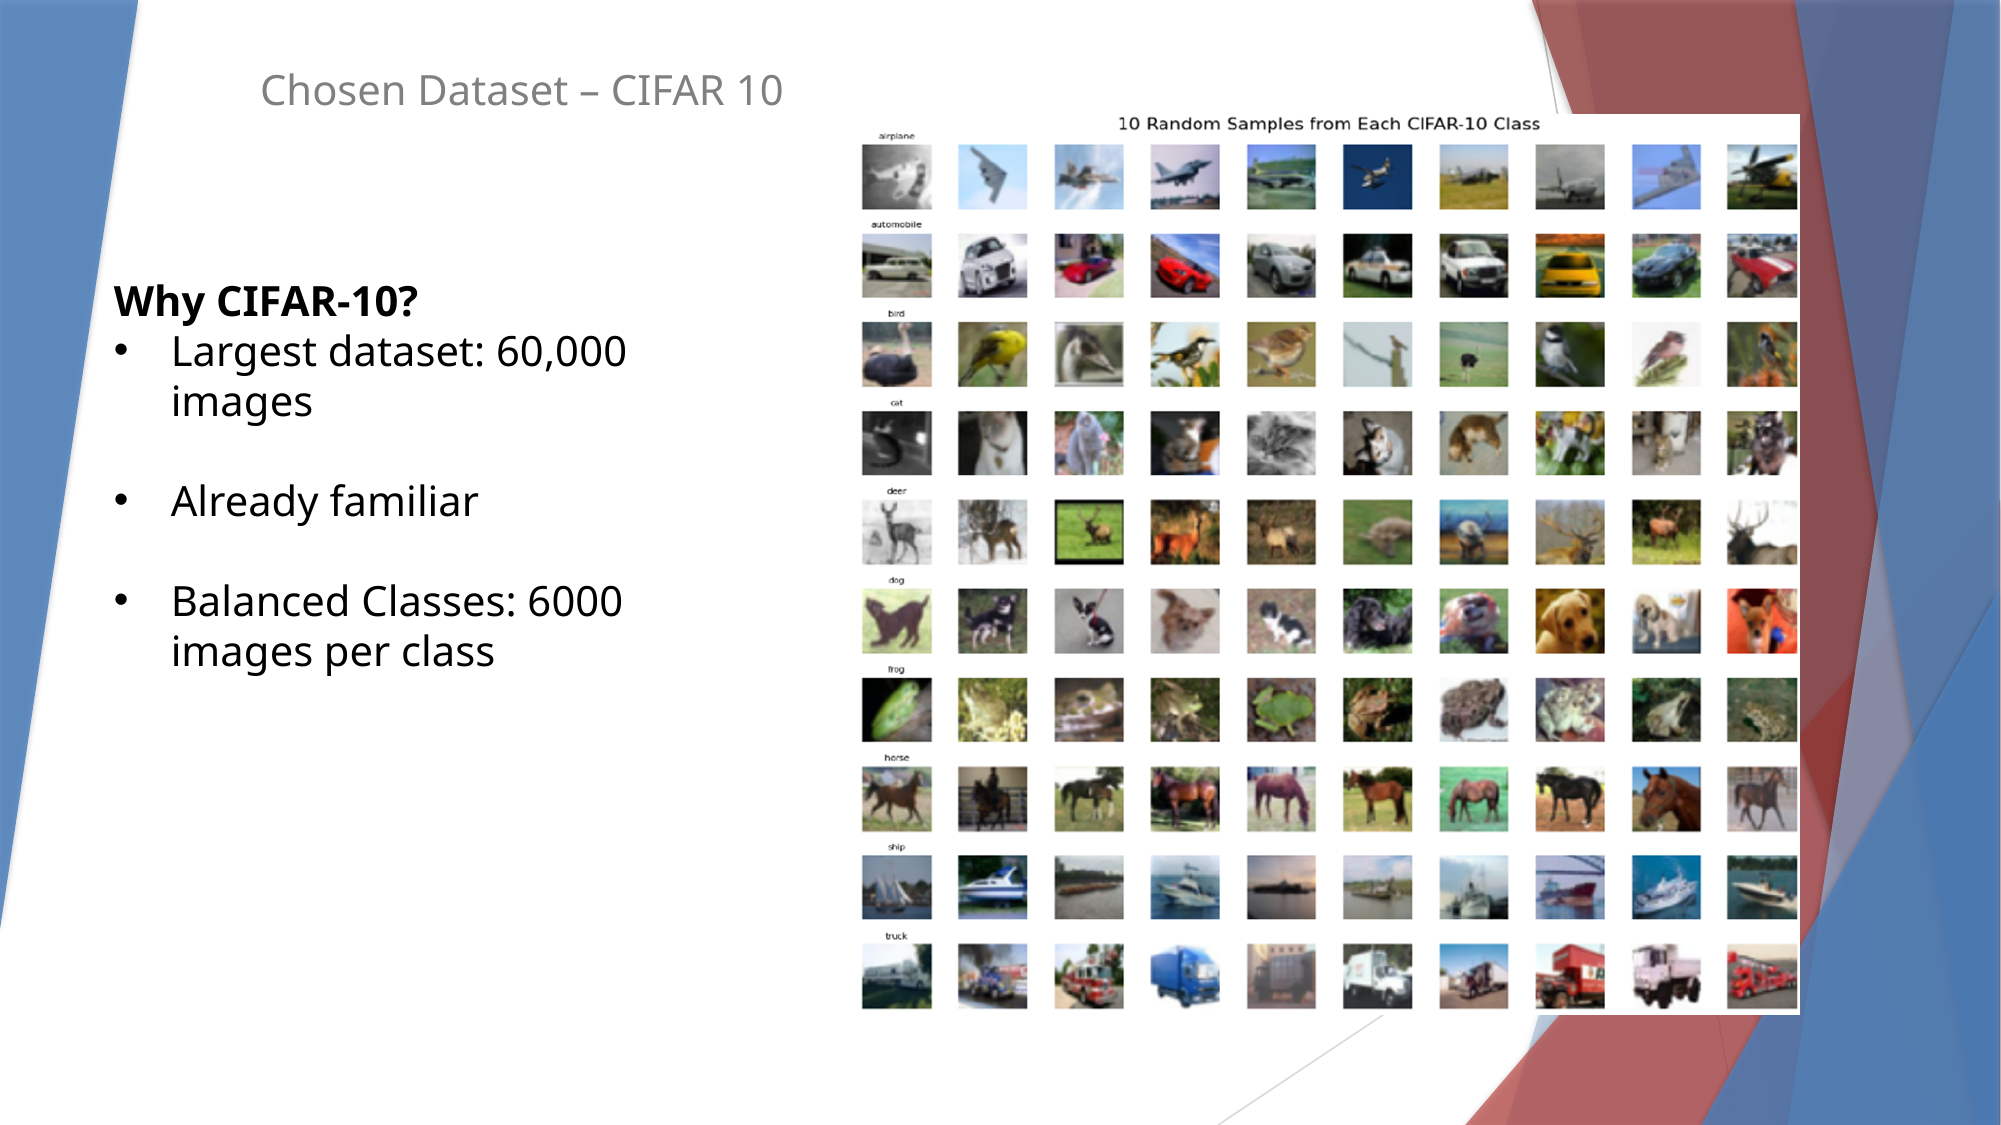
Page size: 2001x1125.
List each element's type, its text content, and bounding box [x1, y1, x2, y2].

text_box Why CIFAR-10? Largest dataset: 60,000 images Already familiar Balanced Classes: 6000 images per class [99, 266, 762, 782]
subtitle Chosen Dataset – CIFAR 10 [245, 56, 1028, 115]
picture [859, 113, 1801, 1015]
